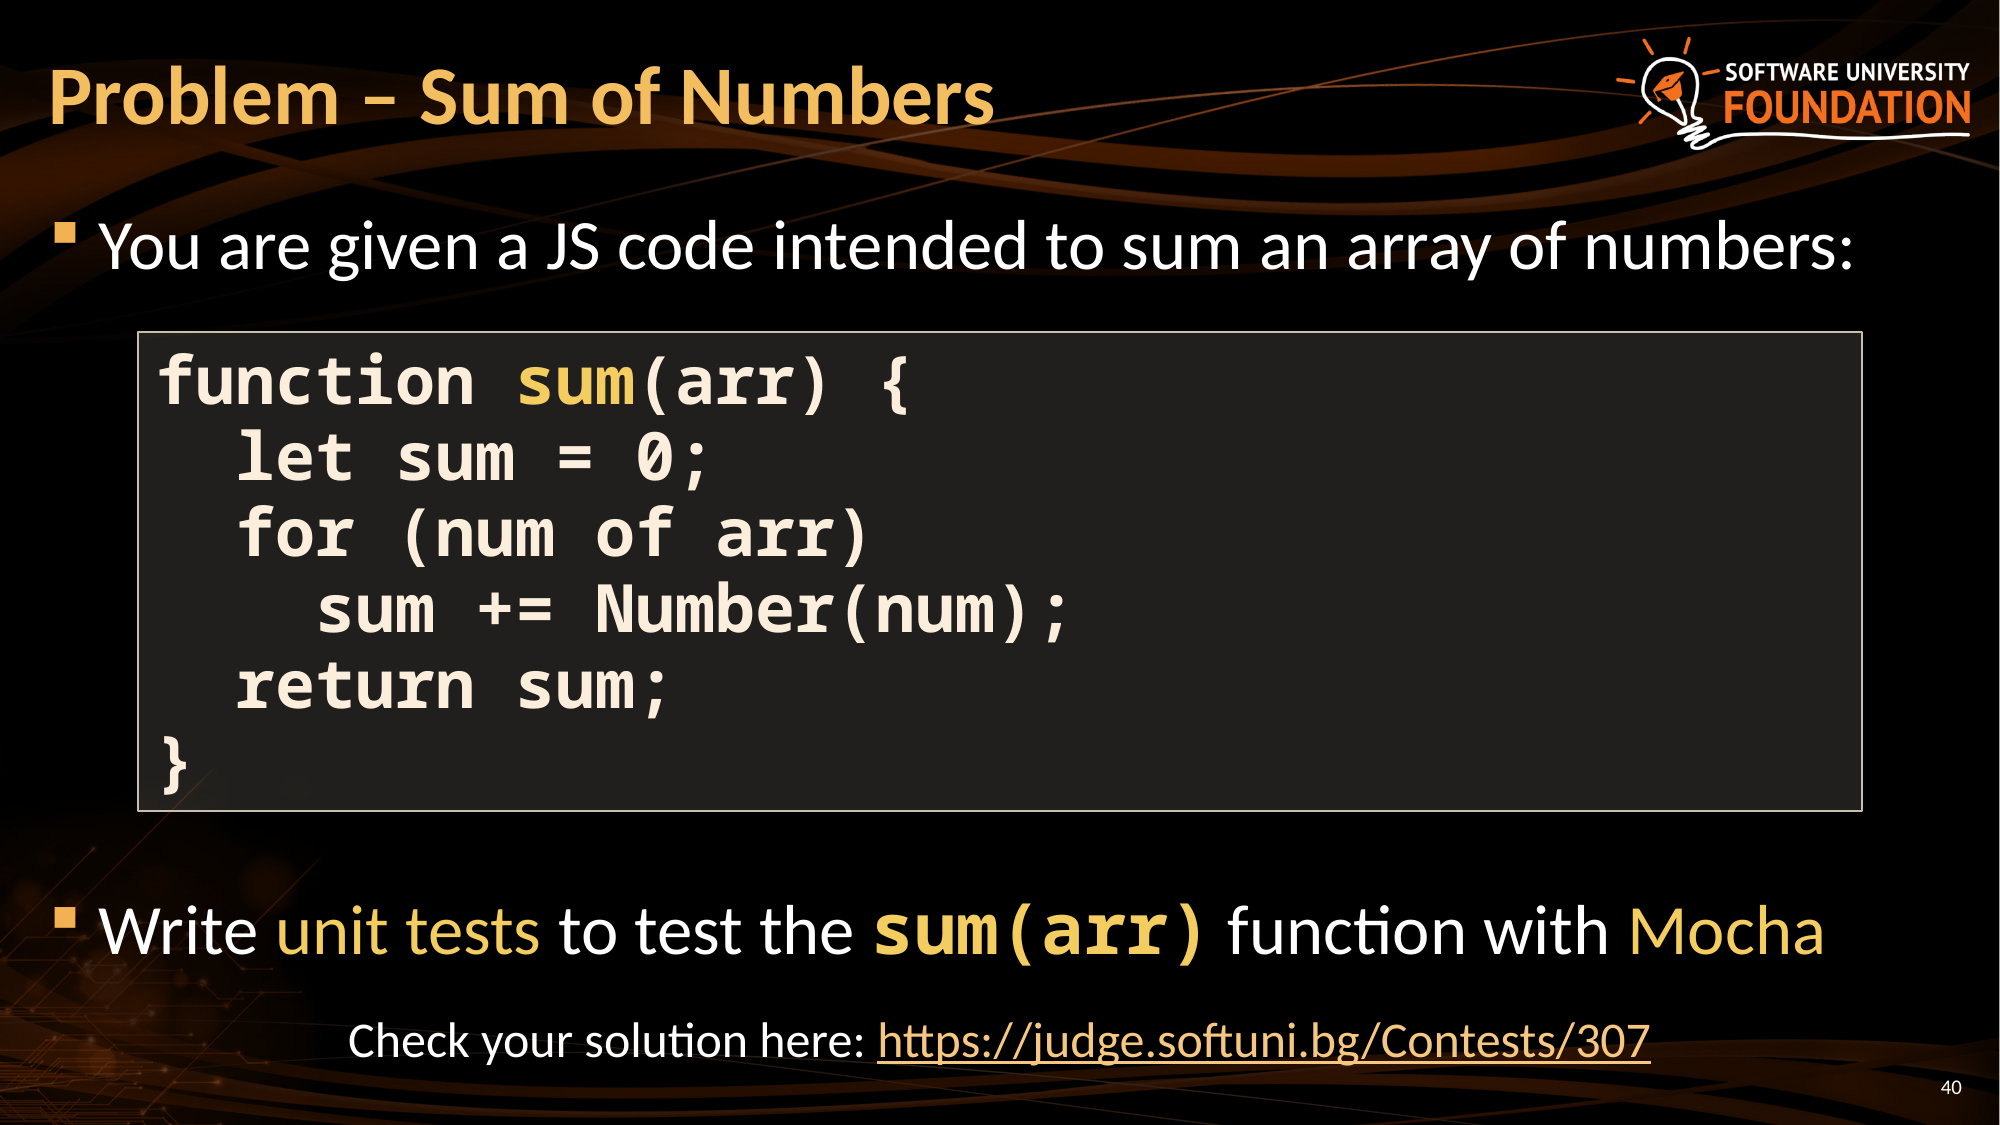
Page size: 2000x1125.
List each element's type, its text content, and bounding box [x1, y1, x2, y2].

text_box function sum(arr) { let sum = 0; for (num of arr) sum += Number(num); return sum; } [138, 331, 1863, 812]
title Problem – Sum of Numbers [30, 6, 1602, 189]
picture [0, 0, 2000, 1125]
text_box Check your solution here: https://judge.softuni.bg/Contests/307 [133, 999, 1866, 1075]
list You are given a JS code intended to sum an array of numbers: Write unit tests to test the sum(arr) function with Mocha [31, 188, 1968, 1103]
